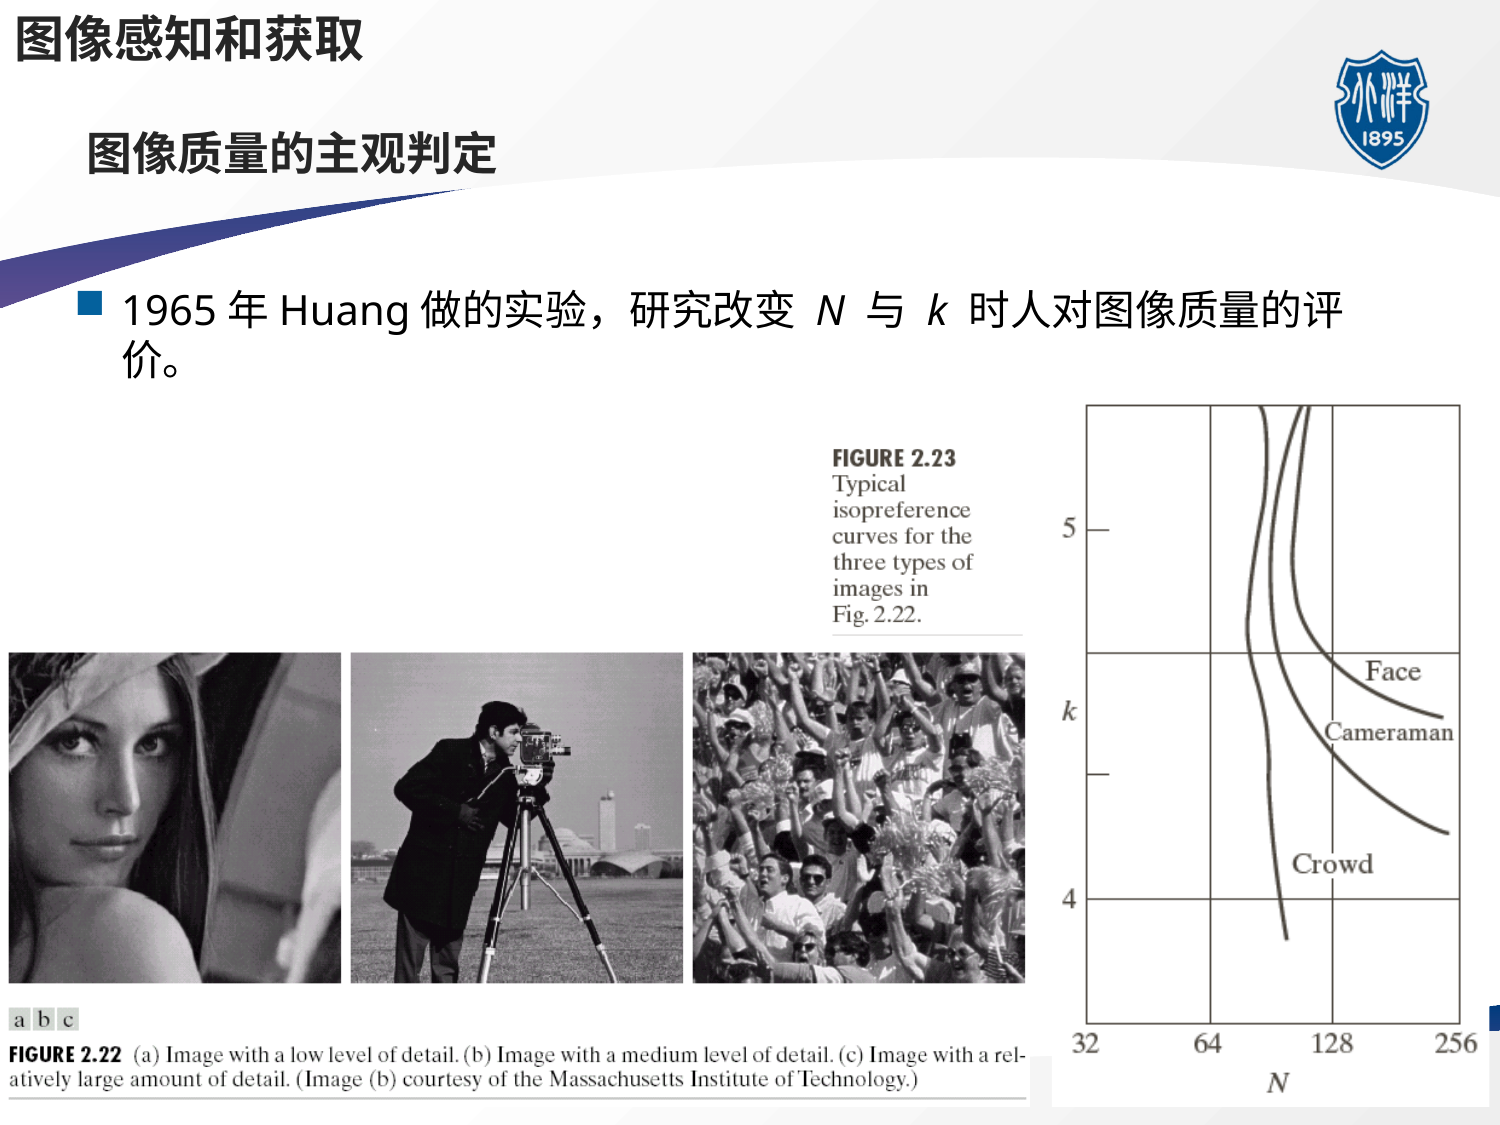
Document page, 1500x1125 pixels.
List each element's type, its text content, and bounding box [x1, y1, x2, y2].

picture [1051, 390, 1490, 1107]
title 图像质量的主观判定 [74, 112, 1425, 200]
list 1965年Huang做的实验，研究改变 N 与 k 时人对图像质量的评价。 [59, 276, 1410, 1017]
picture [1321, 47, 1447, 172]
picture [4, 443, 1032, 1107]
list 图像感知和获取 [0, 0, 838, 88]
